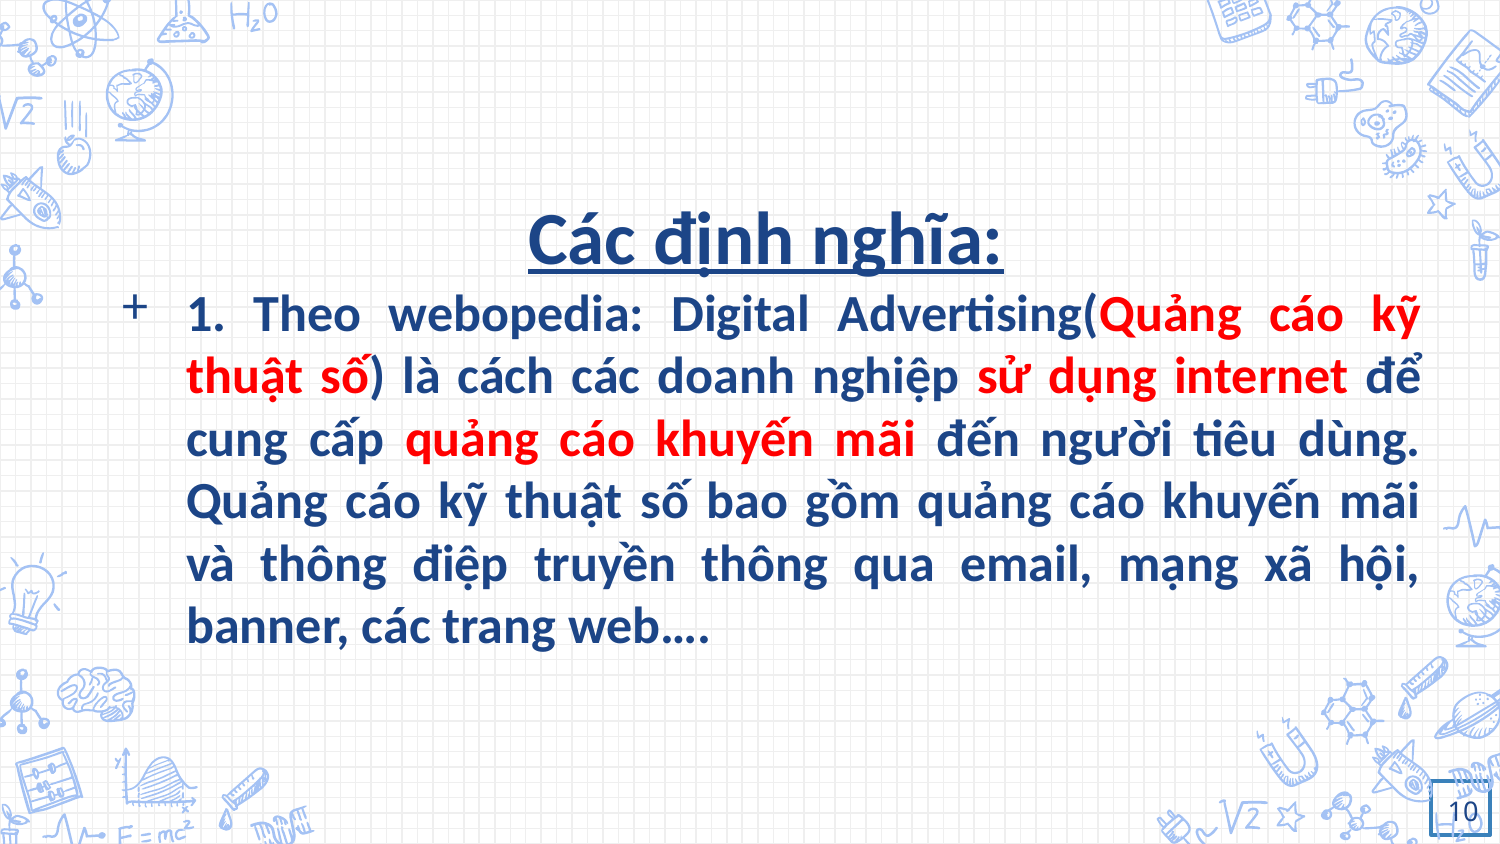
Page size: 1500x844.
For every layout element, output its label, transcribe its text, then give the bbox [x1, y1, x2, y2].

slide_number 10 [1403, 779, 1494, 844]
list Các định nghĩa: 1. Theo webopedia: Digital Advertising(Quảng cáo kỹ thuật số) là cách các doanh nghiệp sử dụng internet để cung cấp quảng cáo khuyến mãi đến người tiêu dùng. Quảng cáo kỹ thuật số bao gồm quảng cáo khuyến mãi và thông điệp truyền thông qua email, mạng xã hội, banner, các trang web…. [96, 354, 1437, 490]
